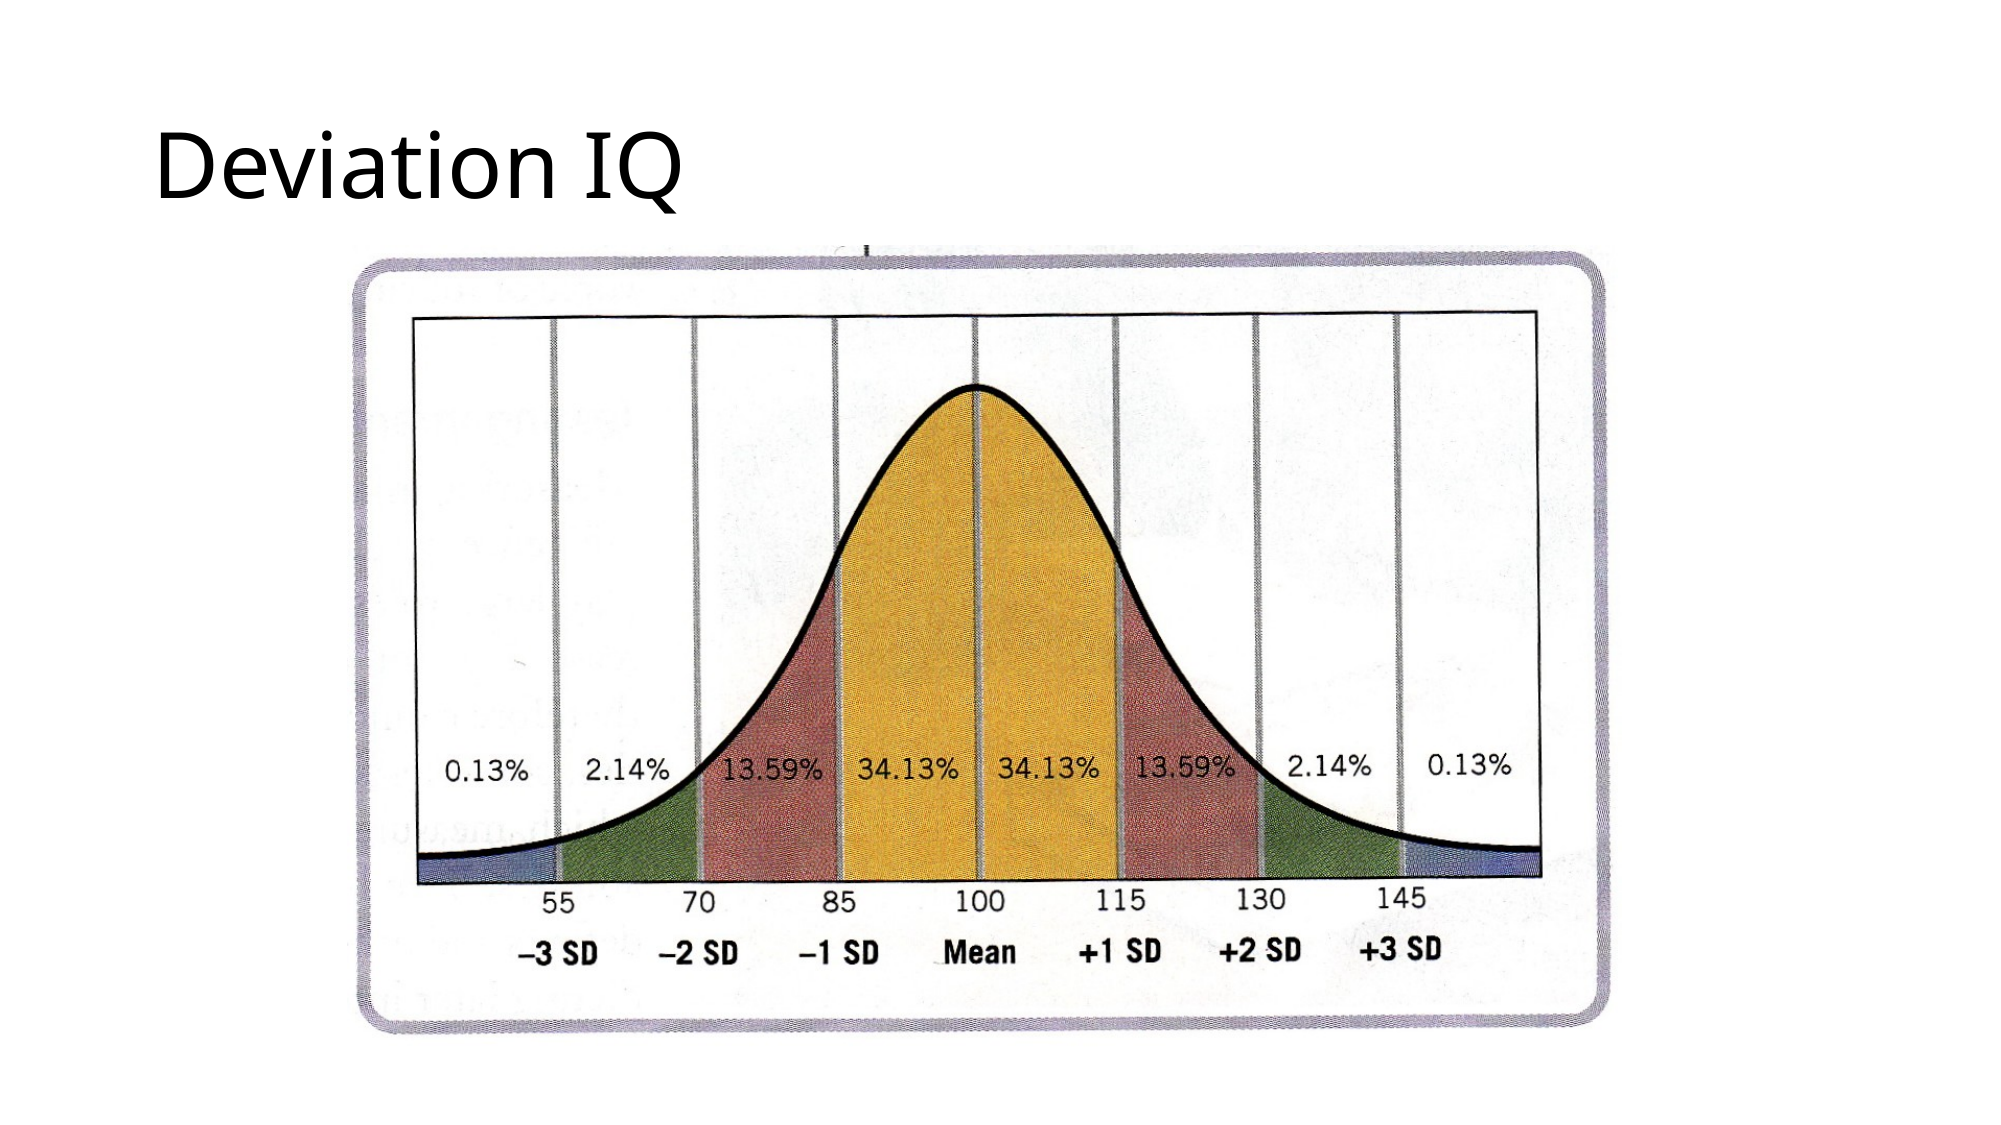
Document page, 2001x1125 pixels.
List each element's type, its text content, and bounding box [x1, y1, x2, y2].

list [347, 244, 1622, 1048]
title Deviation IQ [137, 59, 1863, 278]
